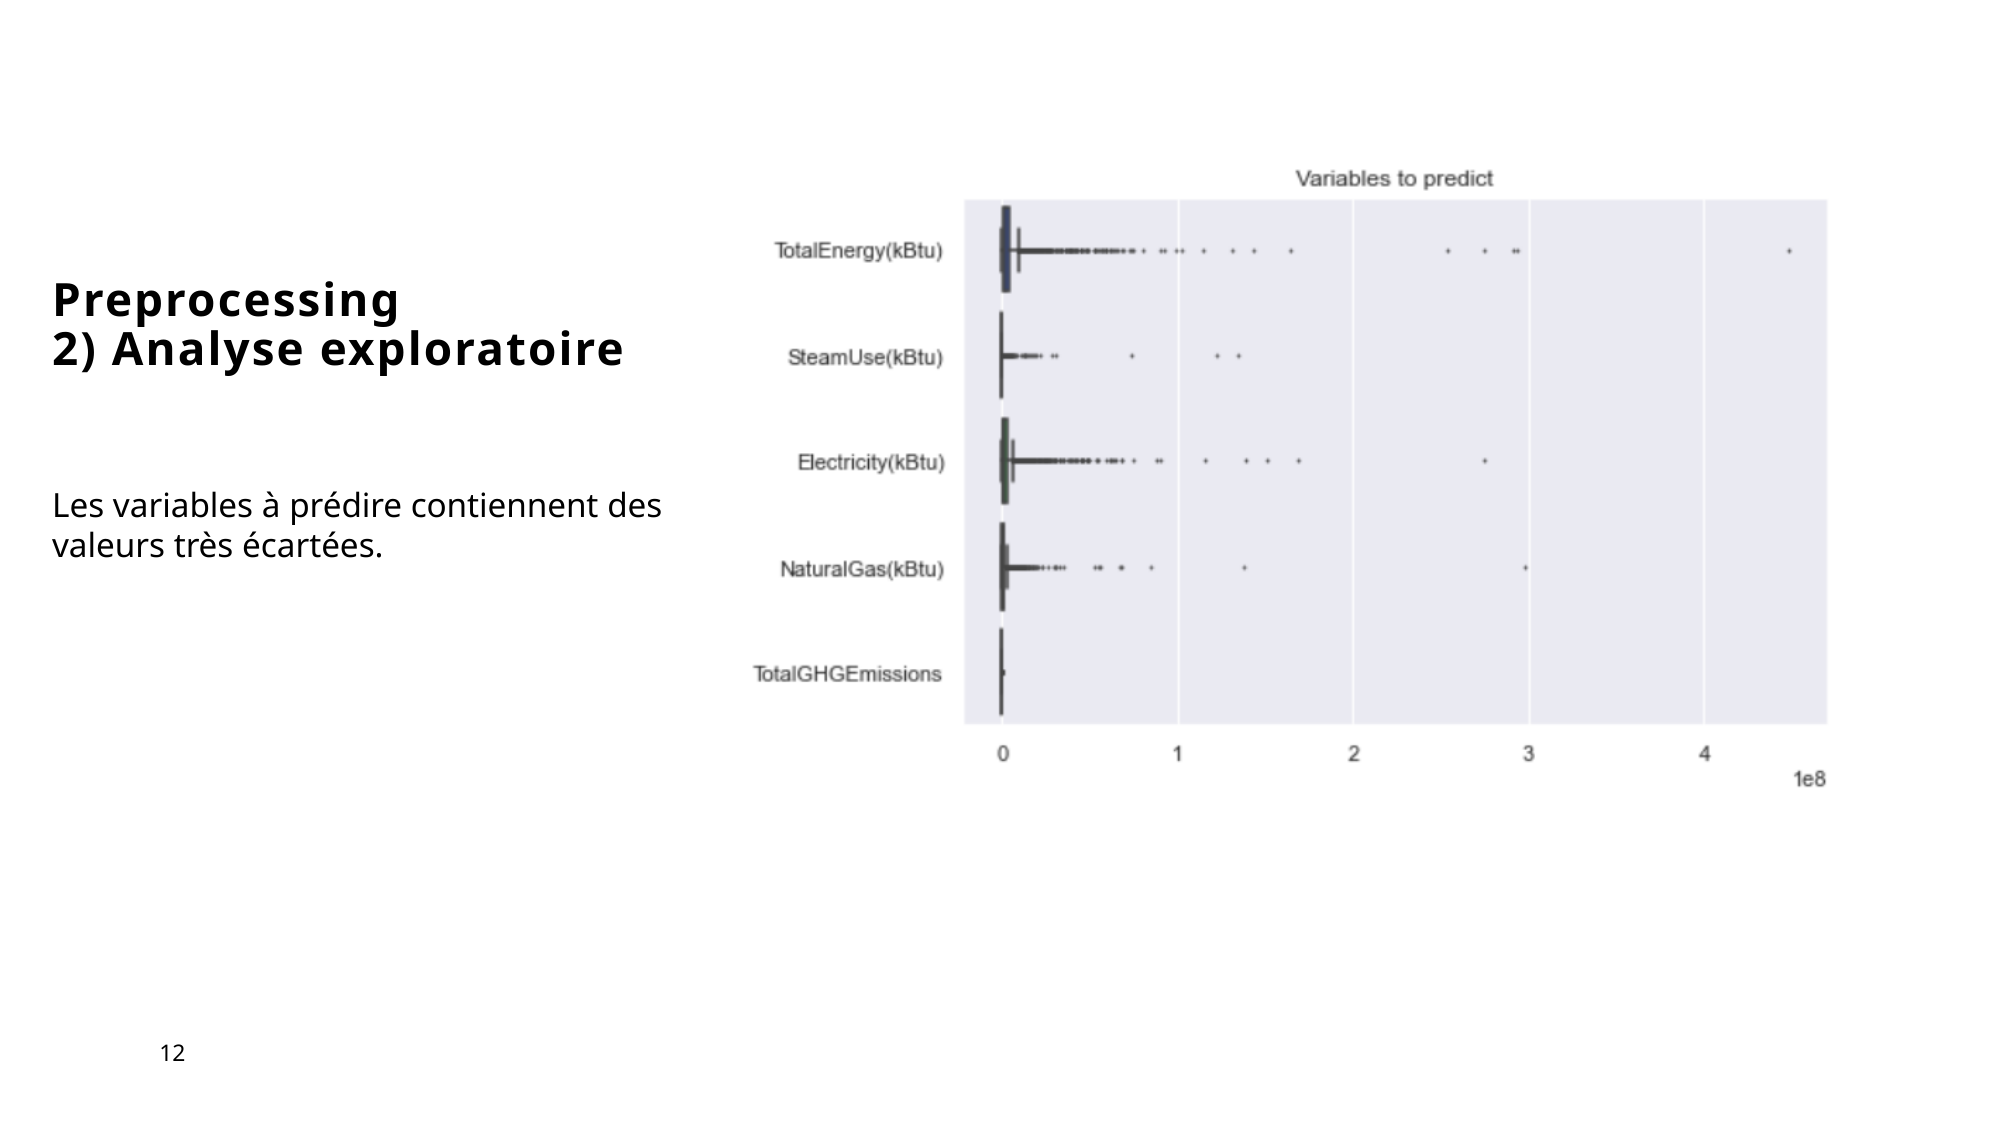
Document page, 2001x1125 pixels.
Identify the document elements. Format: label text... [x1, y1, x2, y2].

text_box Les variables à prédire contiennent des valeurs très écartées. [52, 484, 727, 1125]
title Preprocessing 2) Analyse exploratoire [52, 275, 744, 376]
picture [744, 150, 1872, 819]
